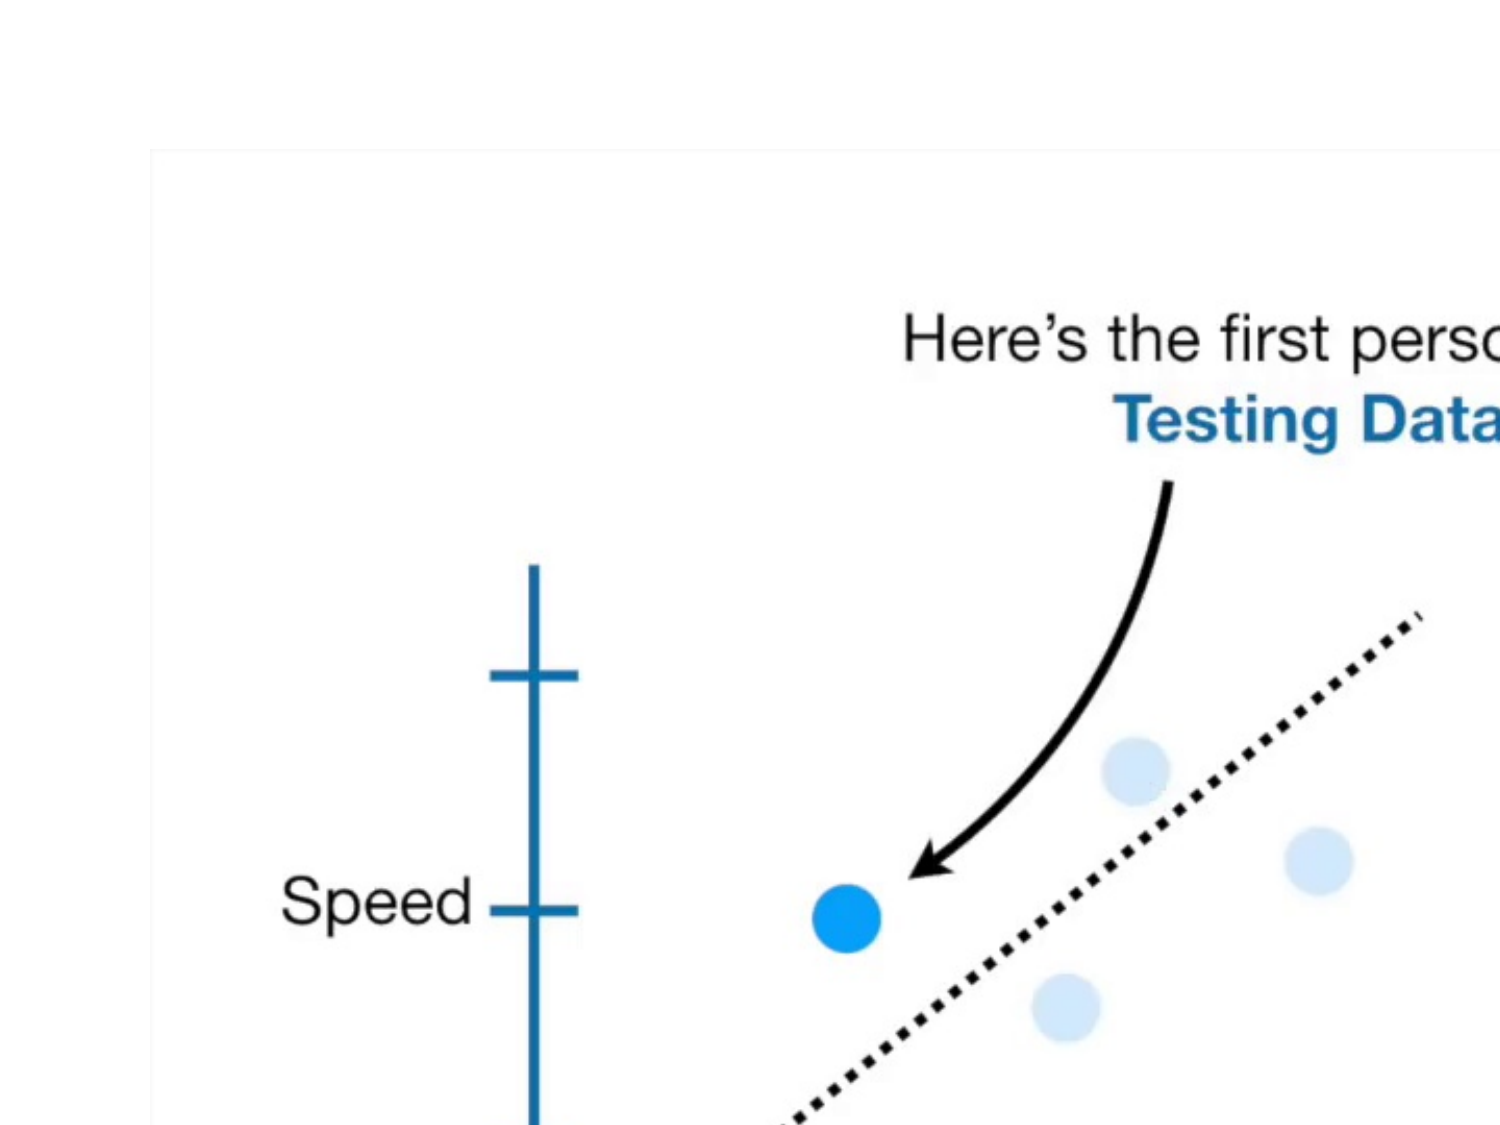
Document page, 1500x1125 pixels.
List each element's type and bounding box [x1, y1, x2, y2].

picture [149, 149, 1500, 1125]
